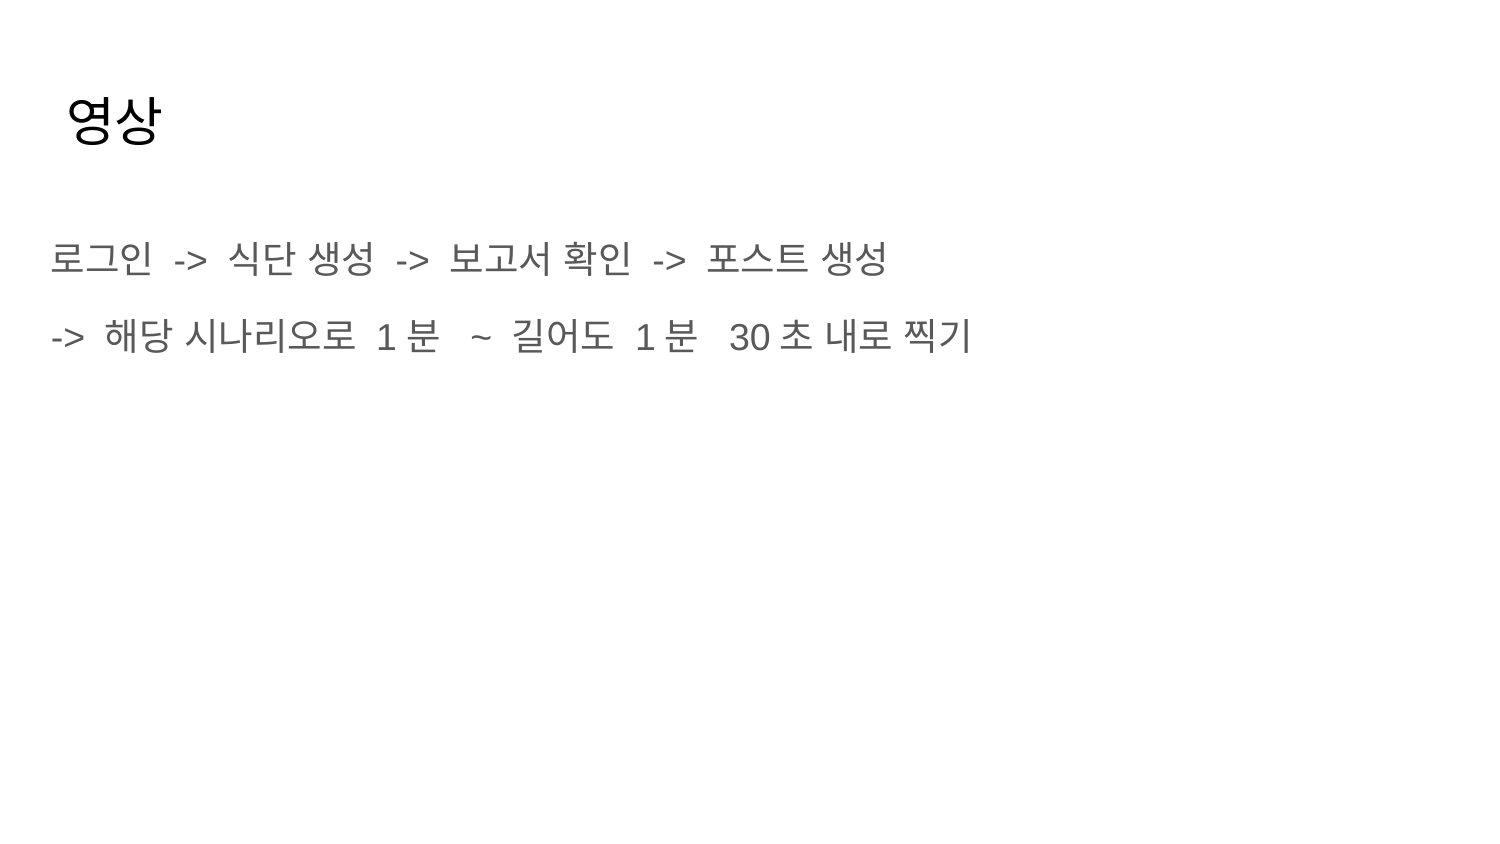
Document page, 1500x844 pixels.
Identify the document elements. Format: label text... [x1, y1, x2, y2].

title 영상 [51, 72, 1449, 167]
list 로그인 -> 식단 생성 -> 보고서 확인 -> 포스트 생성 -> 해당 시나리오로 1분 ~ 길어도 1분 30초 내로 찍기 [35, 214, 1434, 775]
